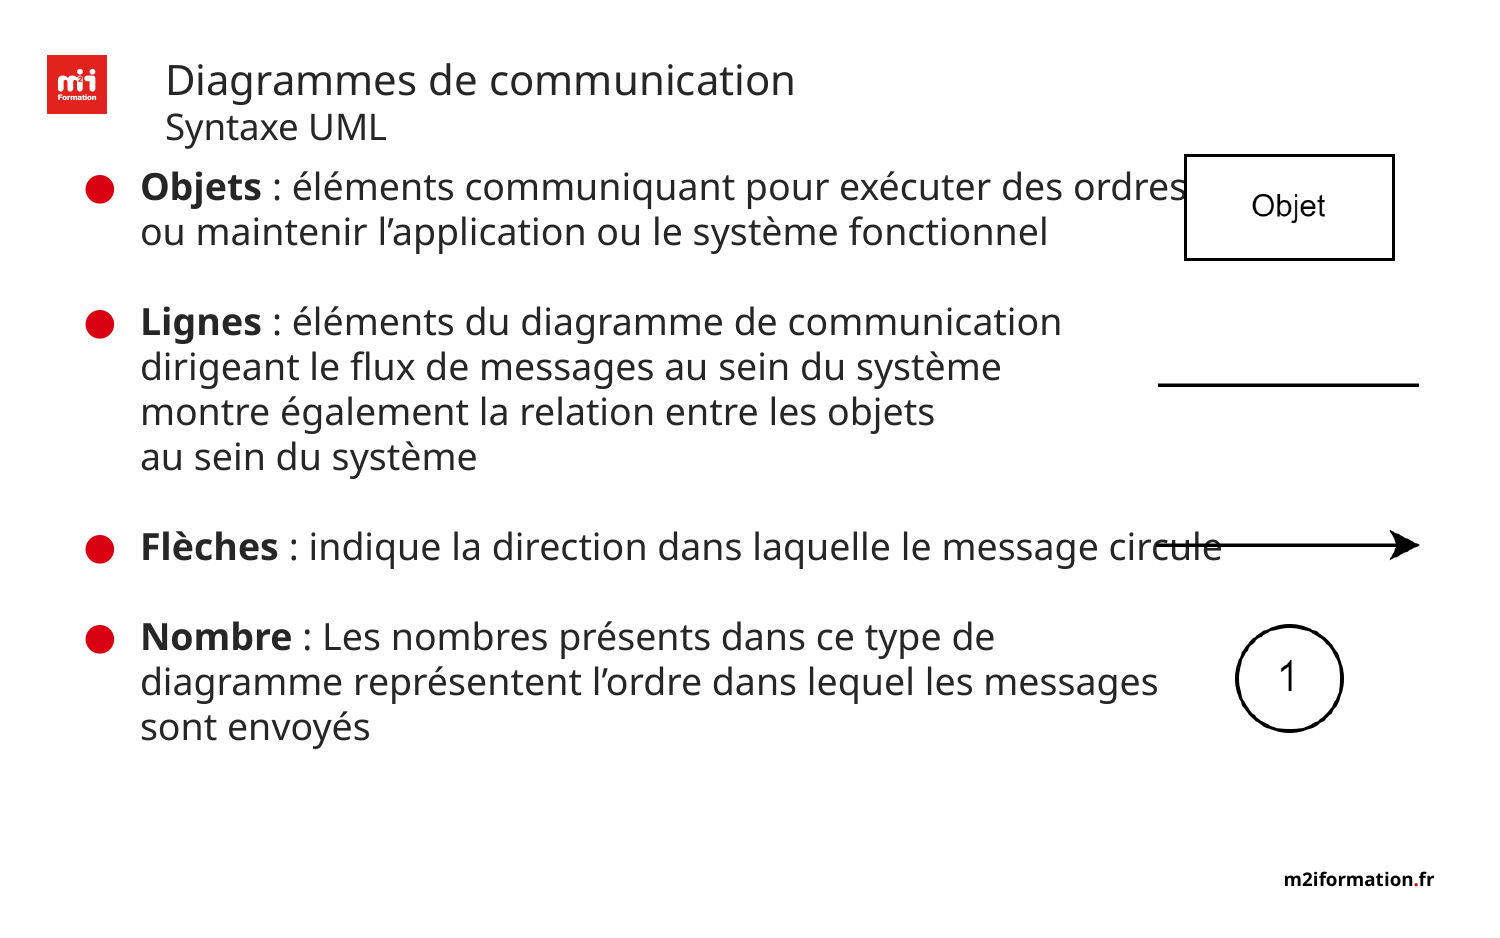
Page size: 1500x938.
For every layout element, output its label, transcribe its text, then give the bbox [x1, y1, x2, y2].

picture [47, 55, 107, 114]
title Diagrammes de communication Syntaxe UML [150, 45, 1451, 155]
picture [1122, 350, 1459, 426]
picture [1158, 128, 1424, 290]
list Objets : éléments communiquant pour exécuter des ordres ou maintenir l’application ou le système fonctionnel Lignes : éléments du diagramme de communication dirigeant le flux de messages au sein du système montre également la relation entre les objets au sein du système Flèches : indique la direction dans laquelle le message circule Nombre : Les nombres présents dans ce type de diagramme représentent l’ordre dans lequel les messages sont envoyés [49, 155, 1451, 859]
picture [1097, 486, 1484, 771]
